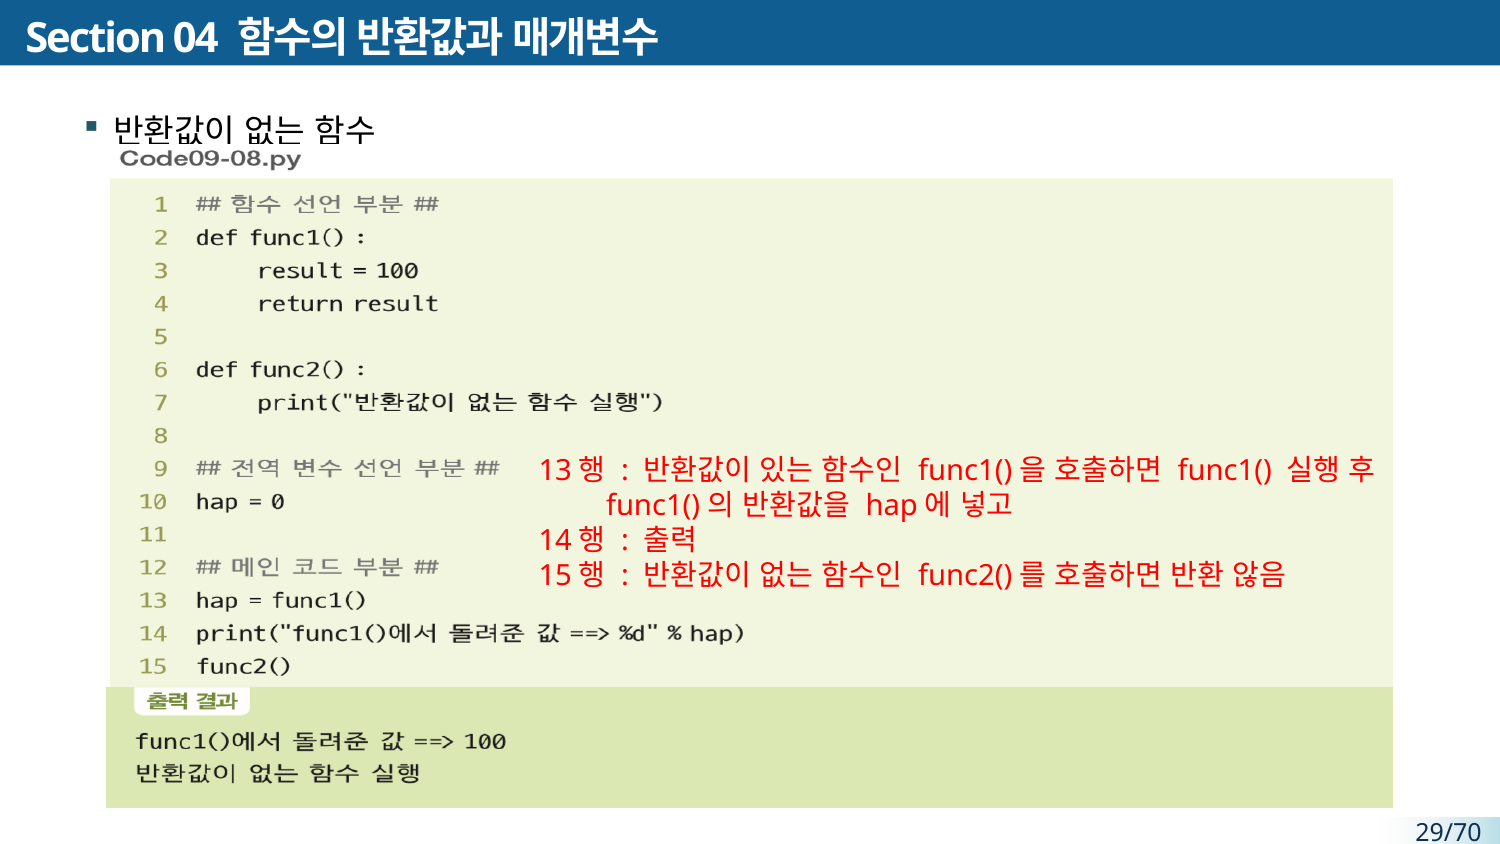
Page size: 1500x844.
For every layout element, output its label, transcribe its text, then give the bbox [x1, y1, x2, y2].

title Section 04 함수의 반환값과 매개변수 [10, 6, 1288, 65]
picture [106, 144, 1393, 810]
list 반환값이 없는 함수 [10, 95, 1481, 793]
